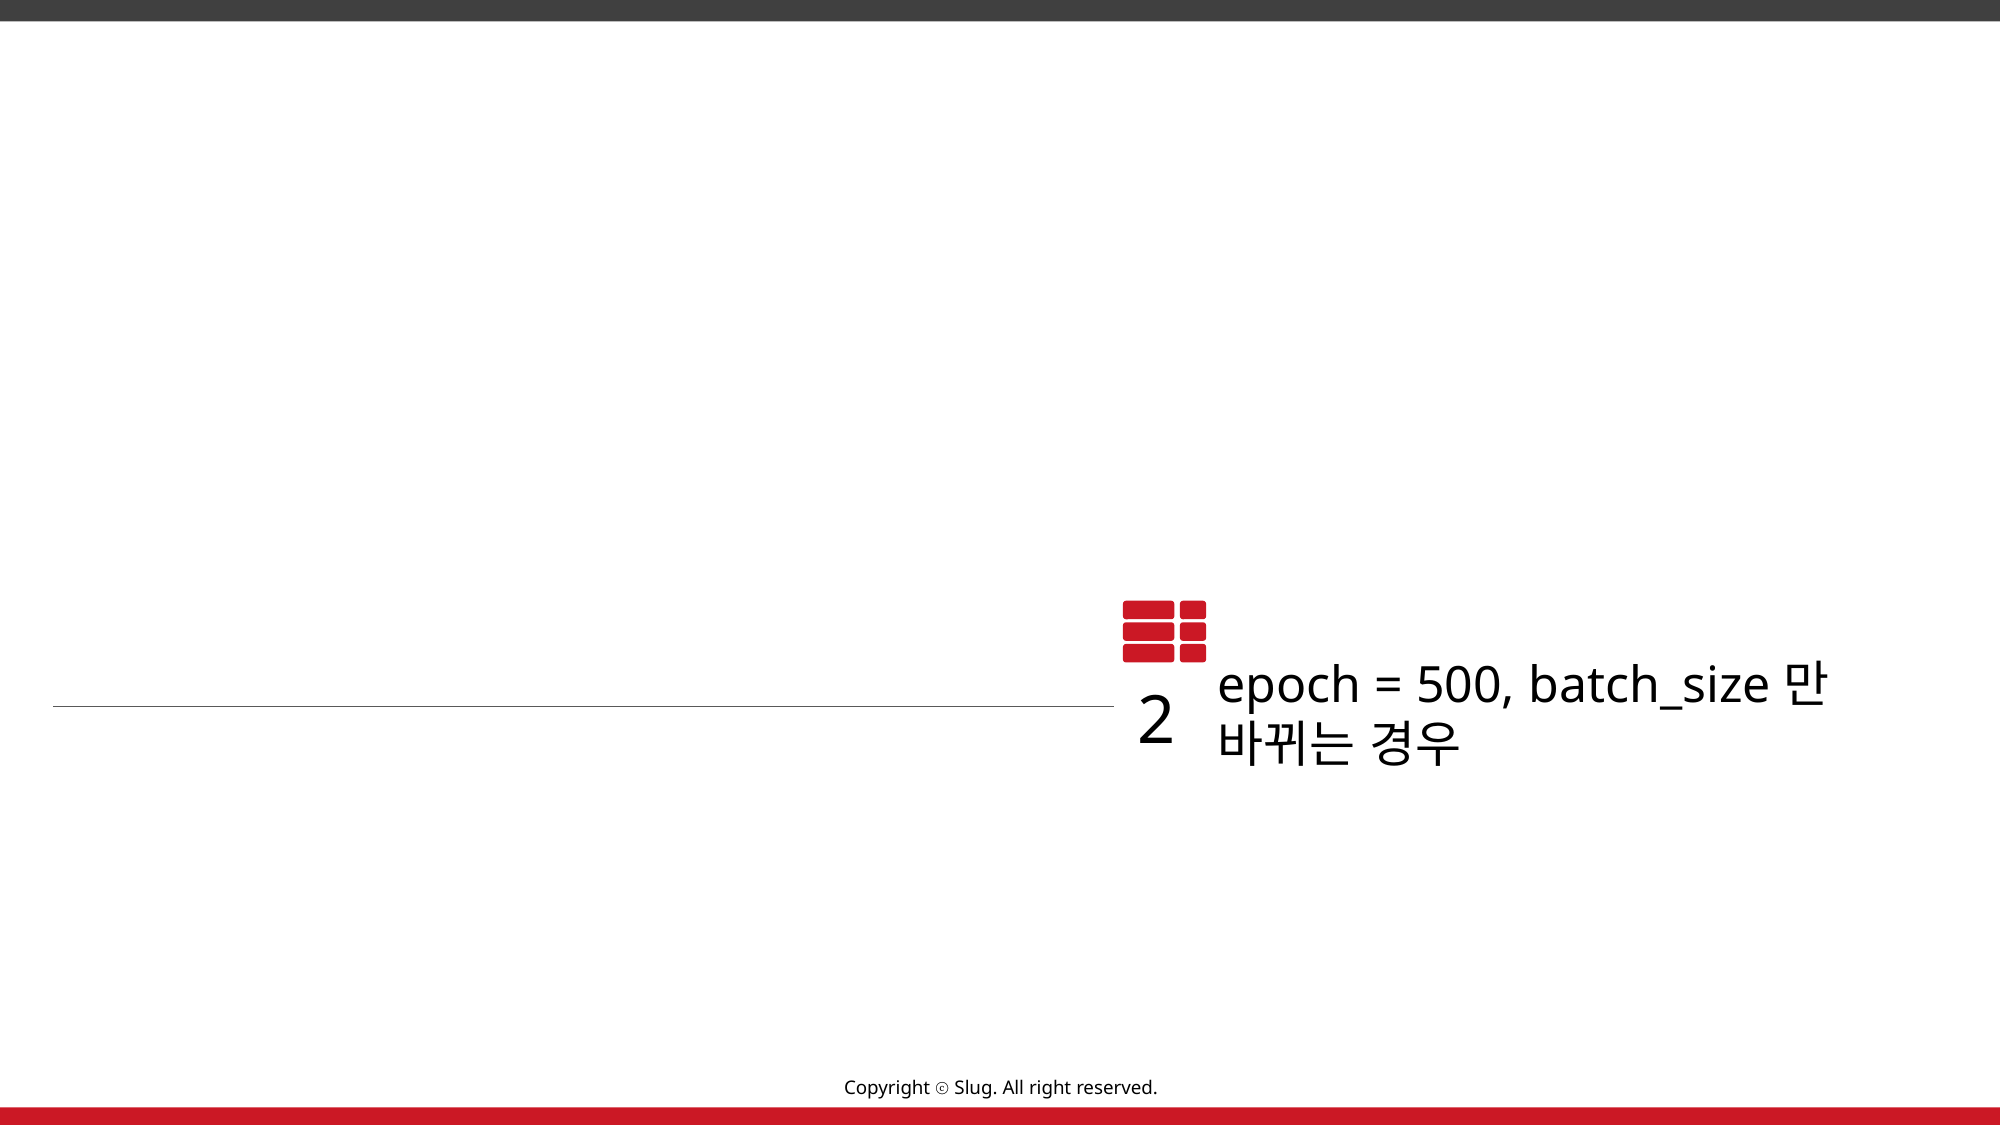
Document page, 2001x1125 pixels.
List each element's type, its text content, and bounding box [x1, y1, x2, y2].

text_box 2 [1122, 669, 1206, 765]
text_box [1122, 600, 1207, 663]
text_box epoch = 500, batch_size만 바뀌는 경우 [1202, 644, 1995, 780]
